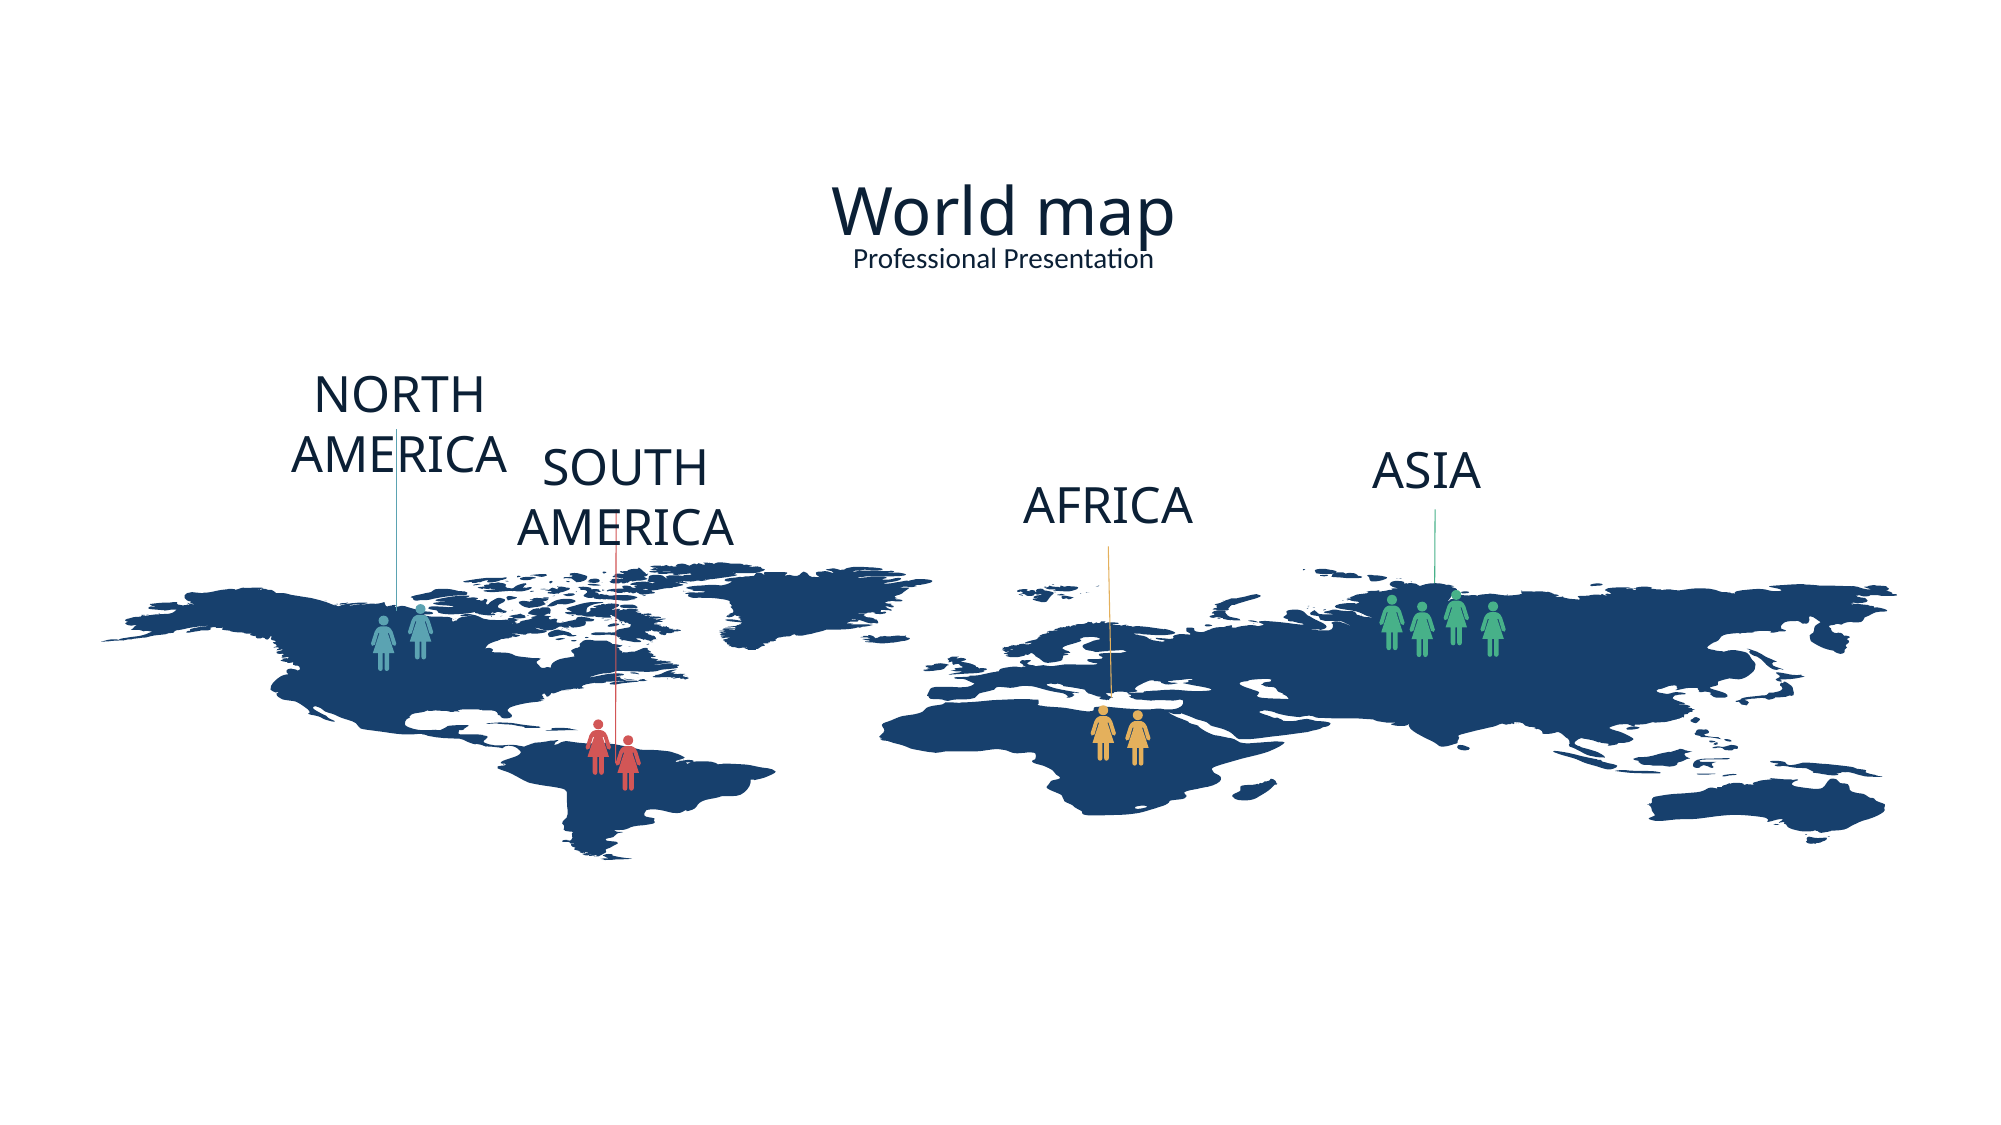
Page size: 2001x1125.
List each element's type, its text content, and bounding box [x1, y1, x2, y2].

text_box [615, 735, 642, 791]
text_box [101, 562, 1898, 861]
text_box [1409, 601, 1436, 658]
text_box NORTH AMERICA [254, 354, 545, 490]
text_box AFRICA [963, 465, 1254, 541]
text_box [370, 615, 397, 671]
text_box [1443, 589, 1470, 646]
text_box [1108, 546, 1112, 698]
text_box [1379, 594, 1405, 651]
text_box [1090, 705, 1117, 761]
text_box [1124, 710, 1151, 766]
text_box SOUTH AMERICA [480, 428, 772, 562]
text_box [585, 719, 612, 775]
text_box ASIA [1282, 431, 1573, 507]
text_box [136, 161, 1872, 283]
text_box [407, 604, 434, 660]
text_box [1480, 601, 1506, 657]
